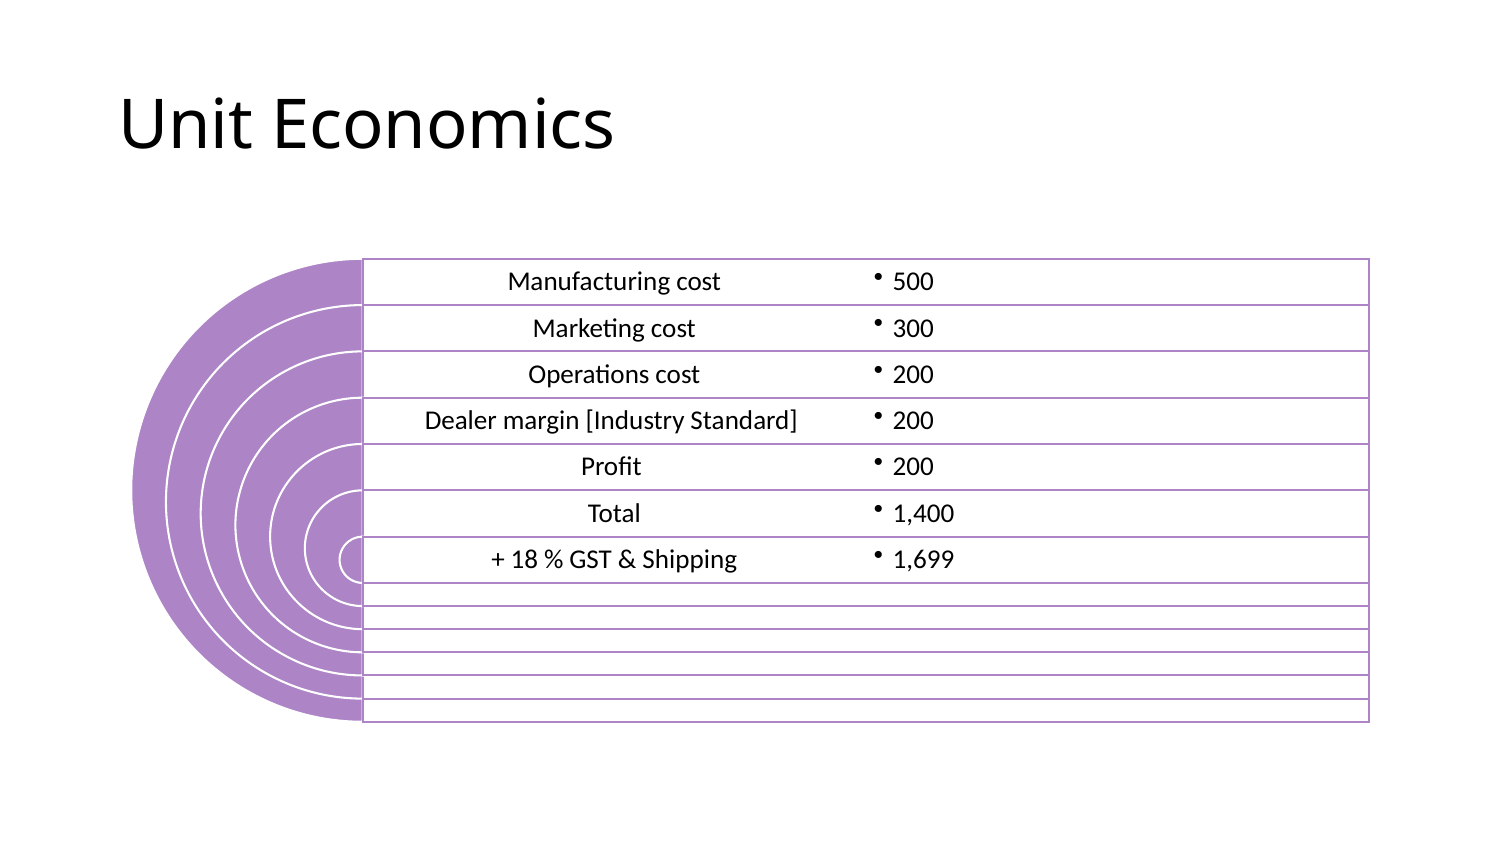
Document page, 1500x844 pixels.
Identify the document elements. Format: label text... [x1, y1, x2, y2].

title Unit Economics [103, 44, 1397, 208]
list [131, 258, 1369, 722]
